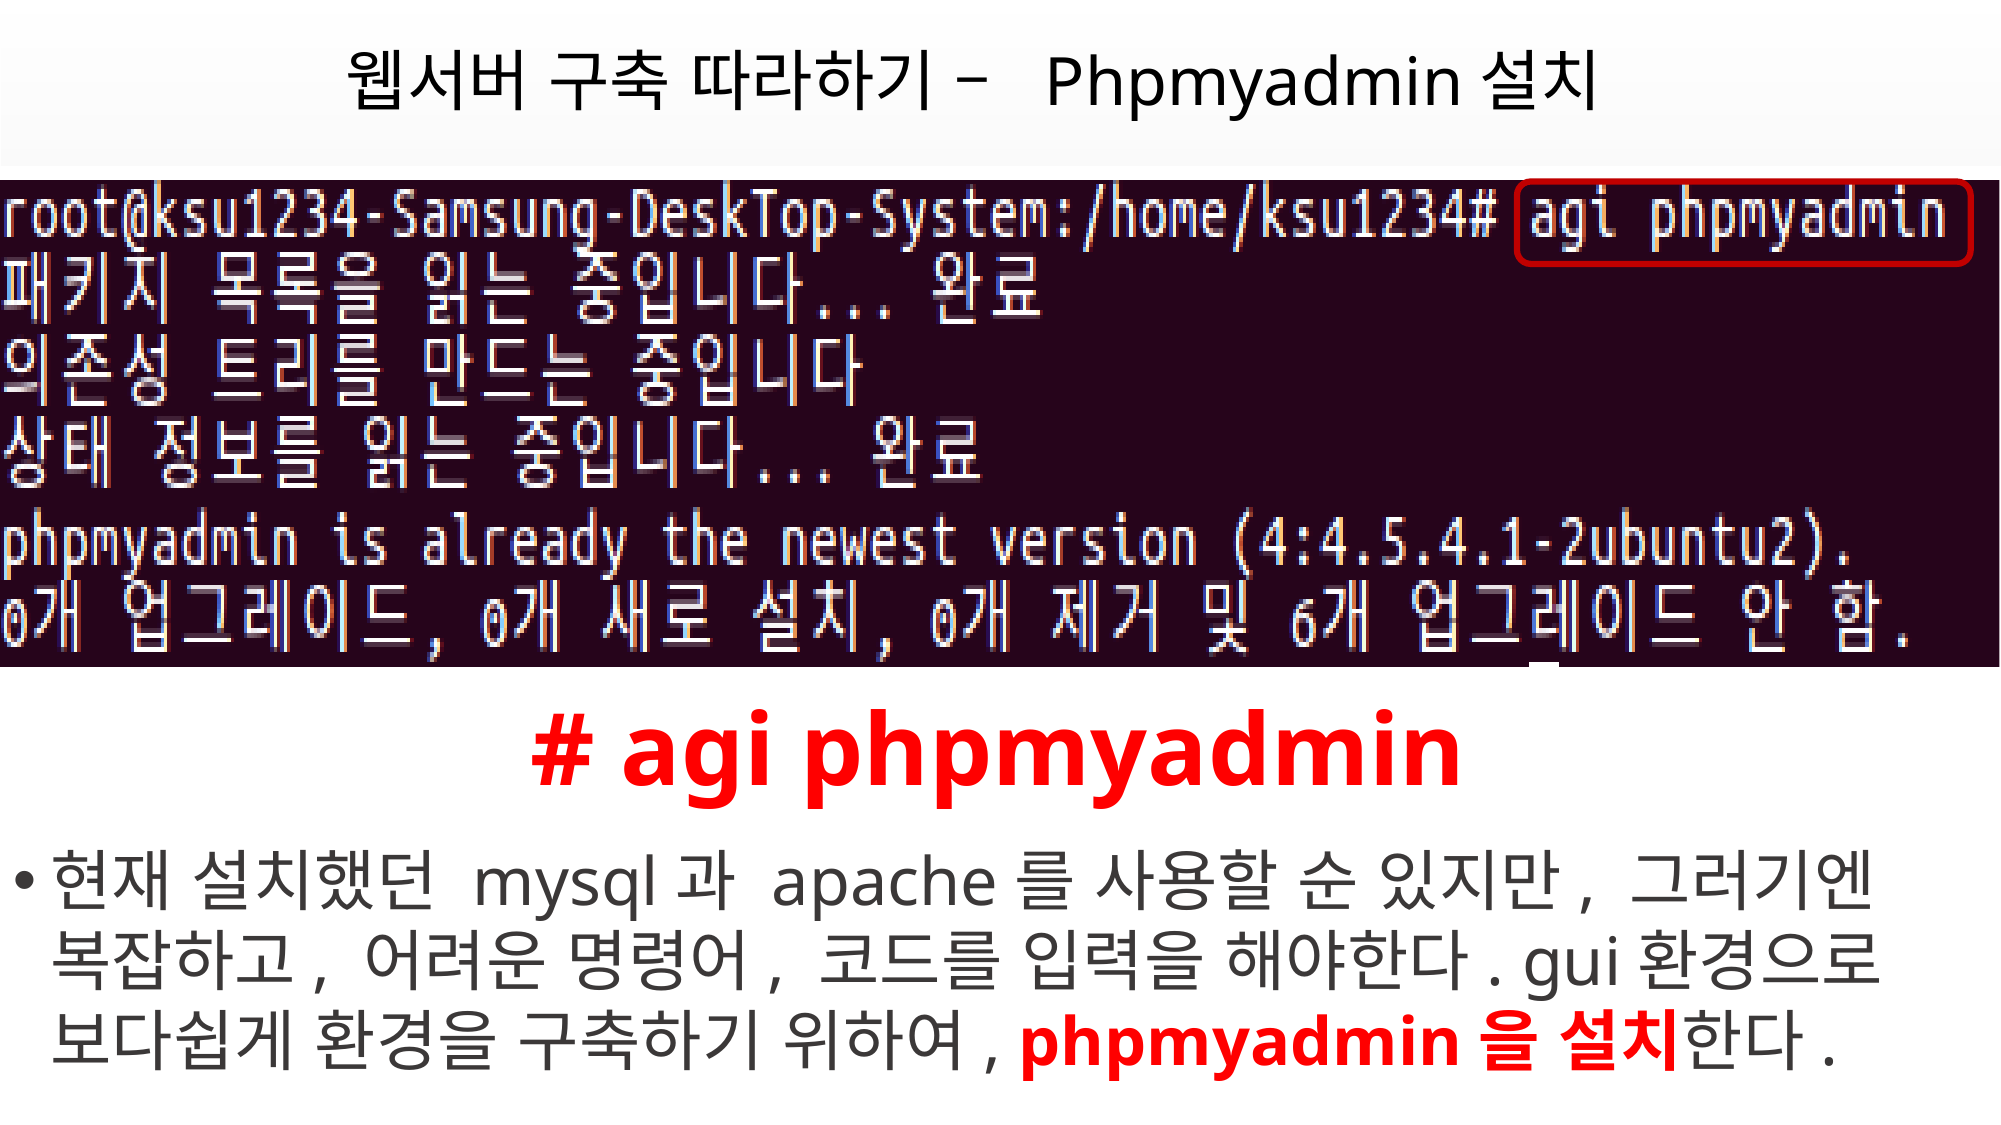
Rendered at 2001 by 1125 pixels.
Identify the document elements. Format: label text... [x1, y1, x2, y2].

list 현재 설치했던 mysql과 apache를 사용할 순 있지만, 그러기엔 복잡하고, 어려운 명령어, 코드를 입력을 해야한다. gui환경으로 보다쉽게 환경을 구축하기 위하여, phpmyadmin을 설치한다. [0, 844, 2000, 1125]
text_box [0, 180, 2000, 667]
list # agi phpmyadmin [0, 677, 2000, 844]
text_box [0, 0, 2000, 167]
title 웹서버 구축 따라하기 – Phpmyadmin설치 [330, 42, 1686, 126]
